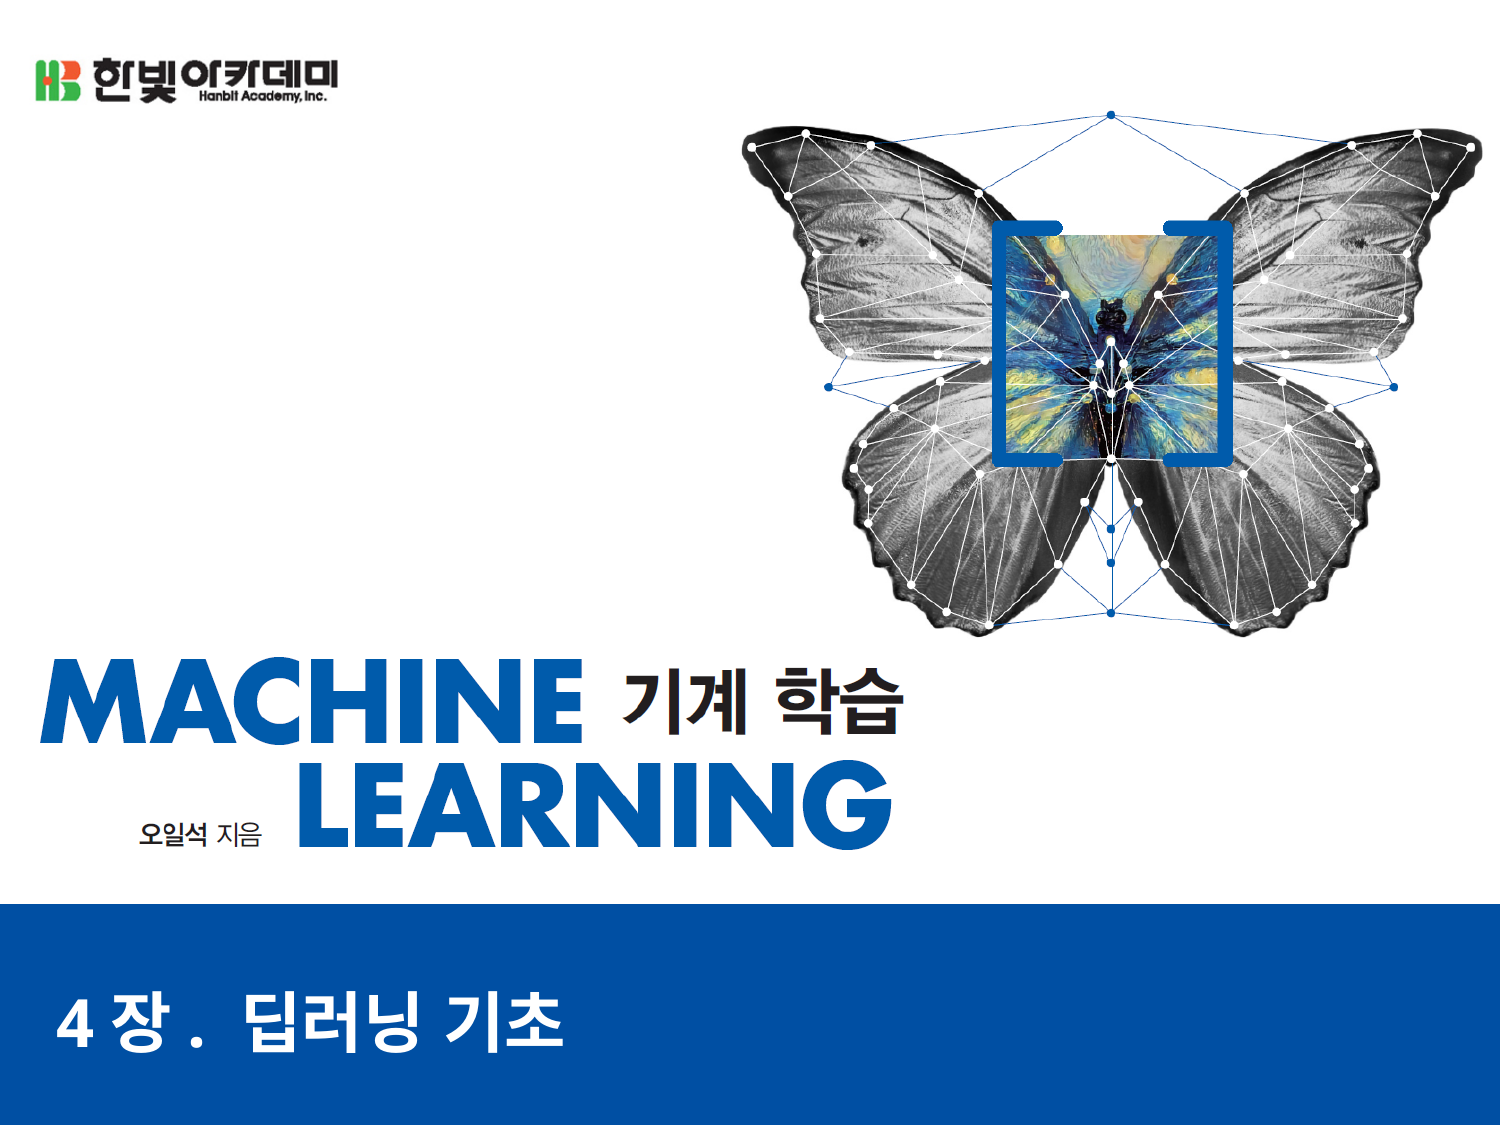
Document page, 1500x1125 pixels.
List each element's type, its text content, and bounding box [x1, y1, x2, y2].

picture [29, 108, 1500, 874]
picture [29, 54, 342, 107]
title 4장. 딥러닝 기초 [41, 936, 1392, 1107]
picture [0, 904, 1500, 1125]
